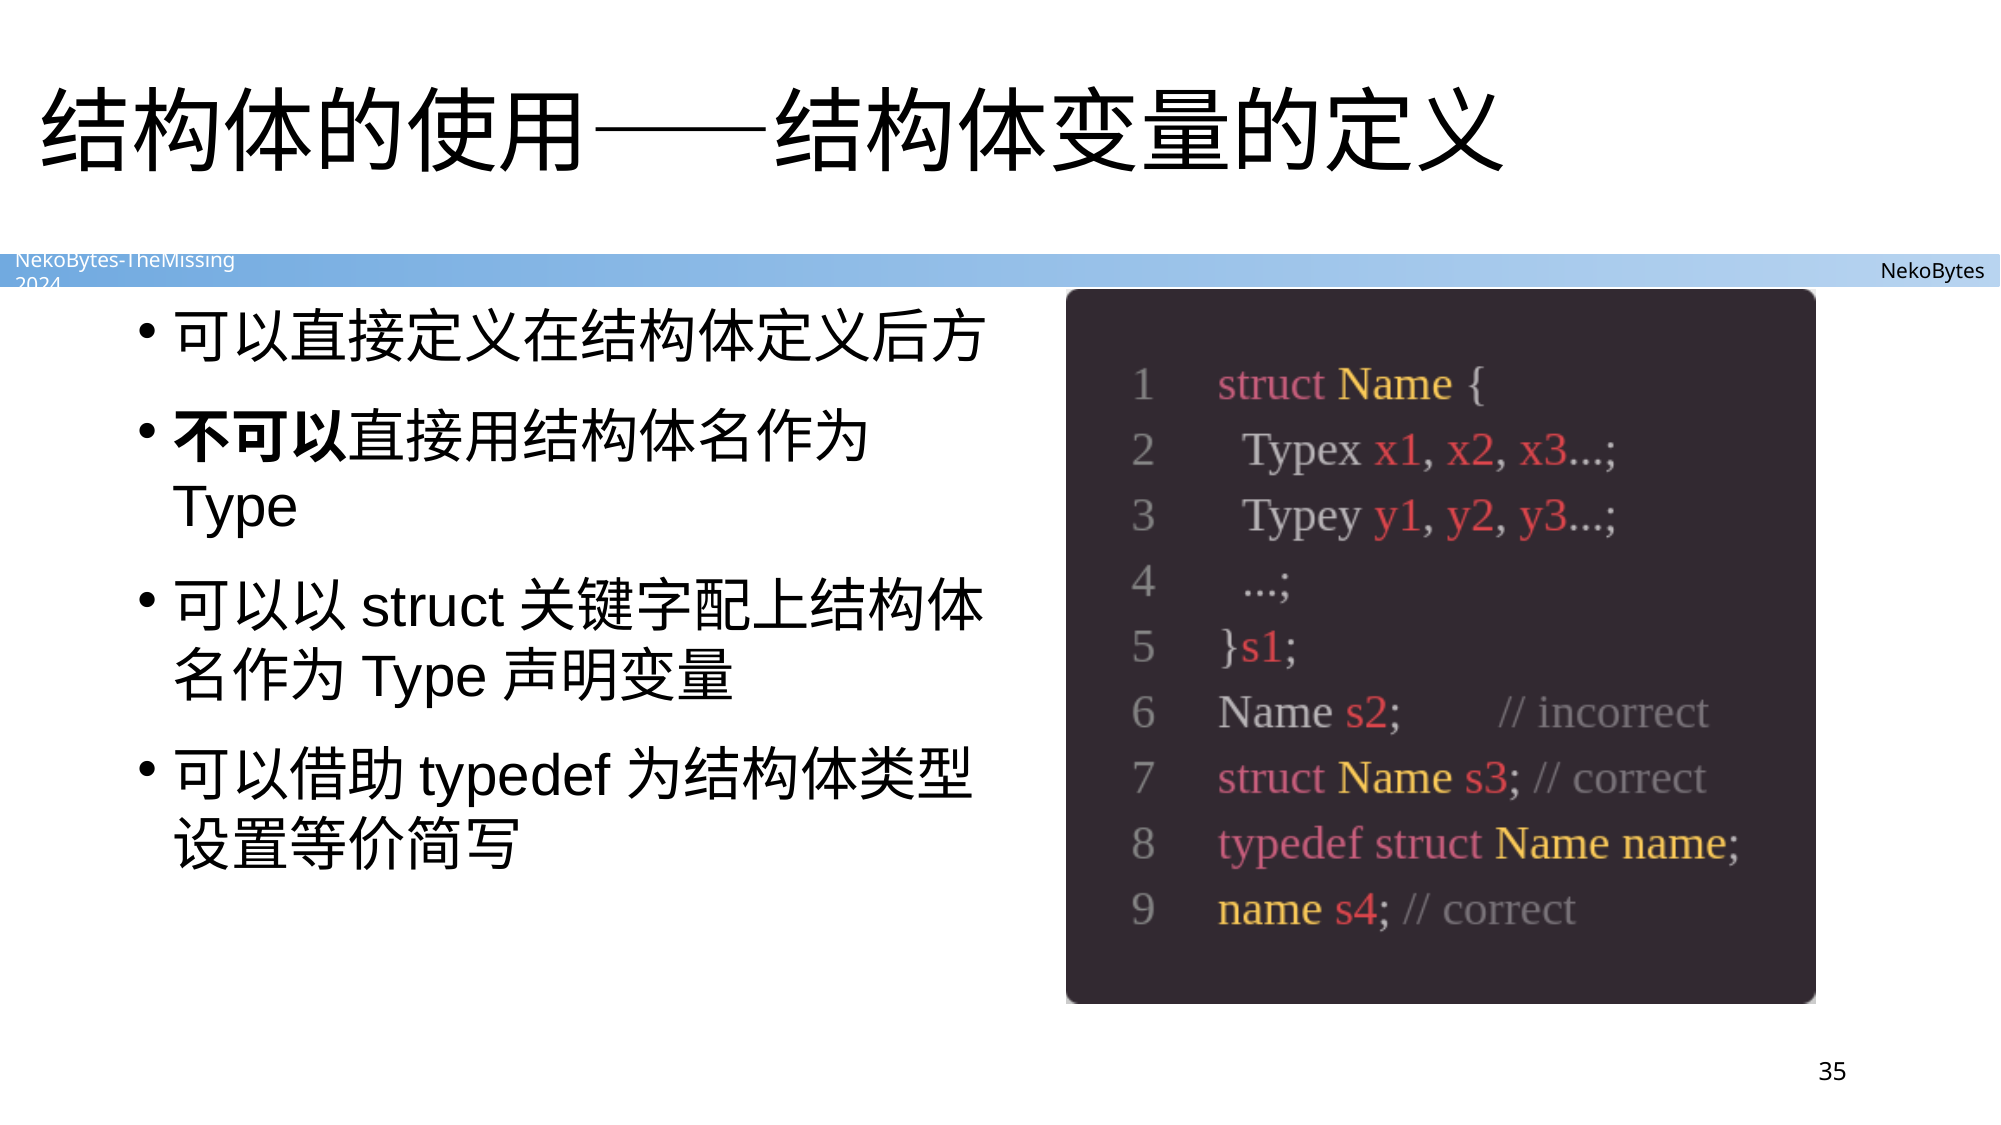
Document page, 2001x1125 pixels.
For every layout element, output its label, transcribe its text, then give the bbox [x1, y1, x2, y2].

picture [1066, 289, 1816, 1004]
title 结构体的使用——结构体变量的定义 [39, 61, 1764, 195]
slide_number 35 [1412, 1042, 1862, 1103]
list 可以直接定义在结构体定义后方 不可以直接用结构体名作为Type 可以以struct关键字配上结构体名作为Type声明变量 可以借助typedef为结构体类型设置等价简写 [137, 299, 1004, 1013]
